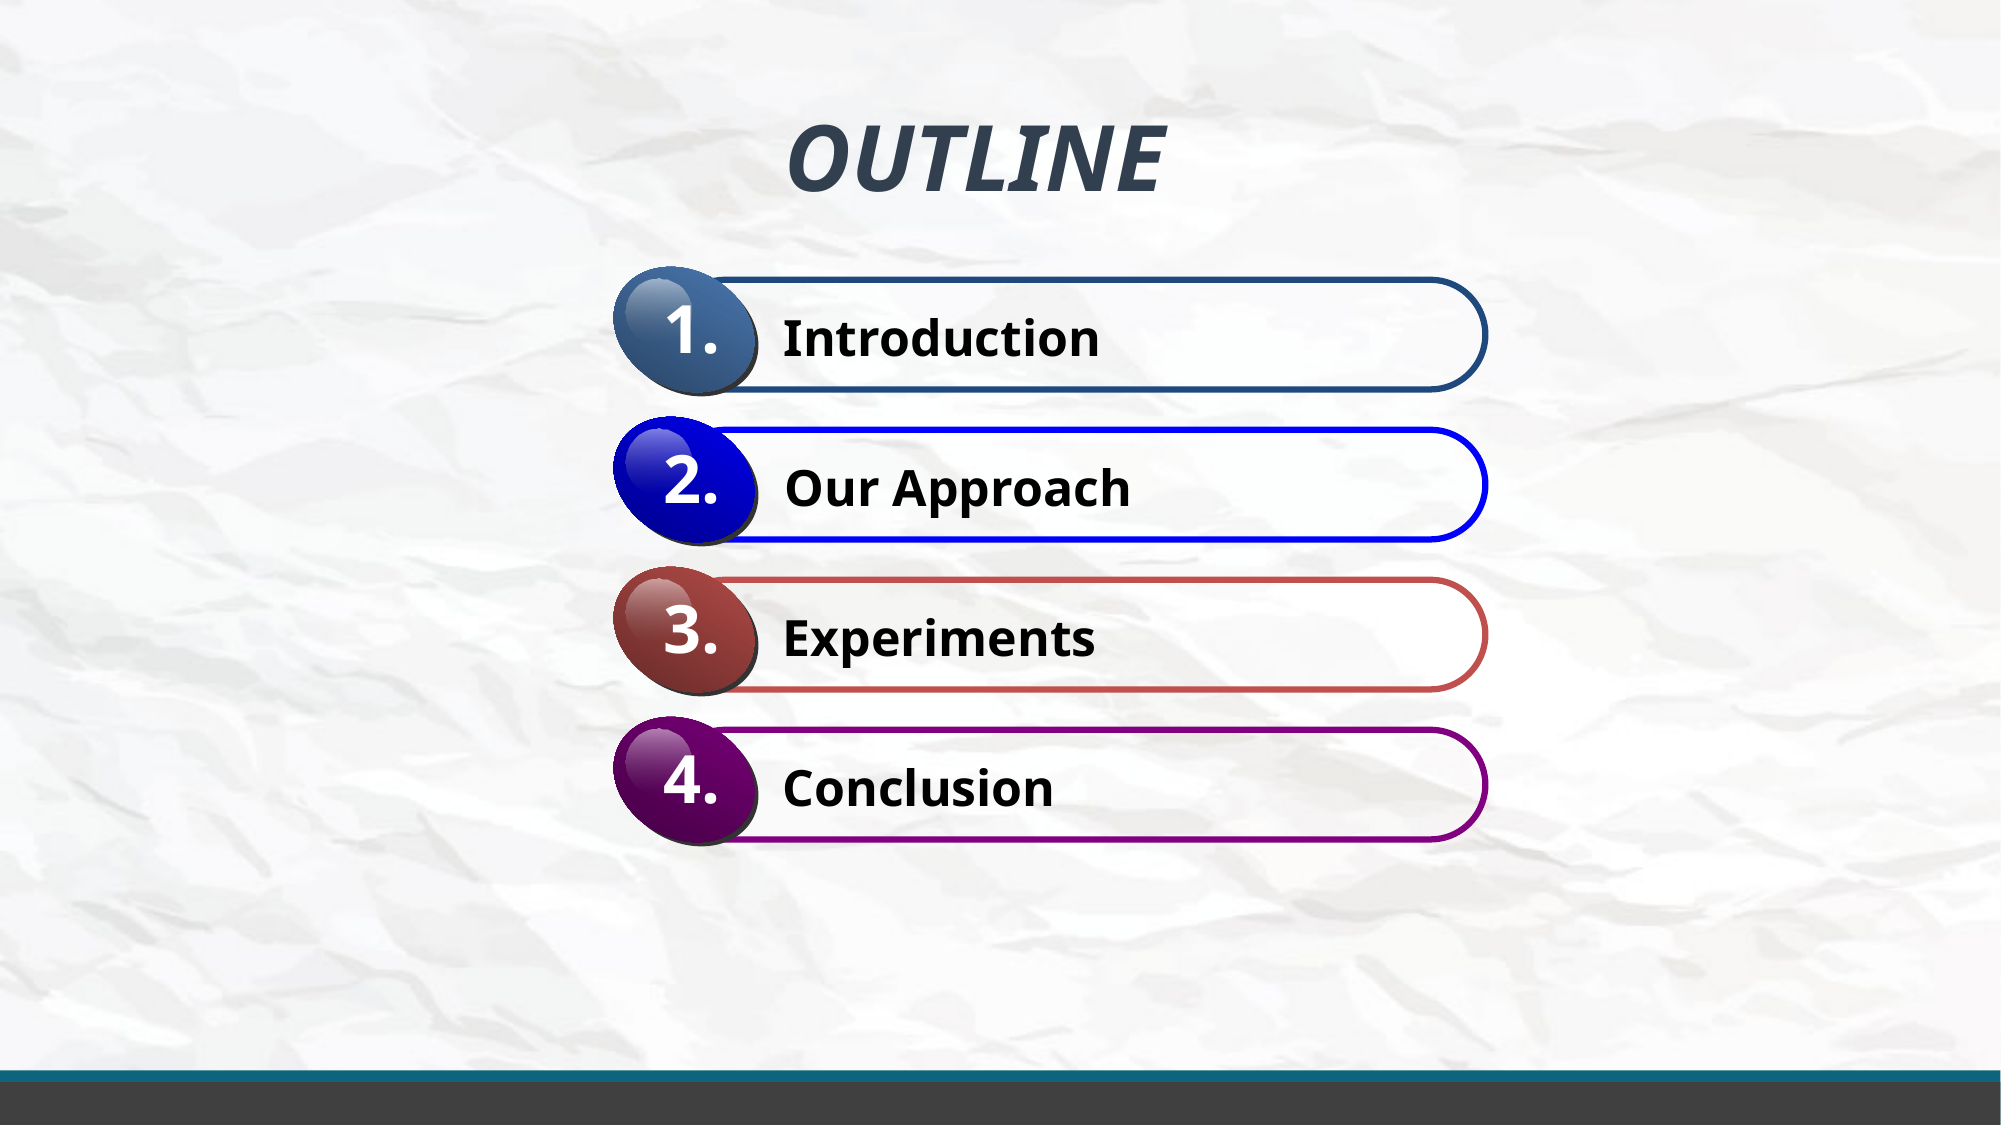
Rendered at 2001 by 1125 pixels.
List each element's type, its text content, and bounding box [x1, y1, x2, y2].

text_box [610, 420, 1486, 543]
text_box [0, 1068, 2001, 1080]
picture [0, 0, 2001, 1068]
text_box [610, 720, 1486, 843]
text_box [610, 570, 1486, 693]
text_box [610, 270, 1486, 393]
text_box [0, 1080, 2001, 1125]
text_box OUTLINE [709, 70, 1240, 218]
